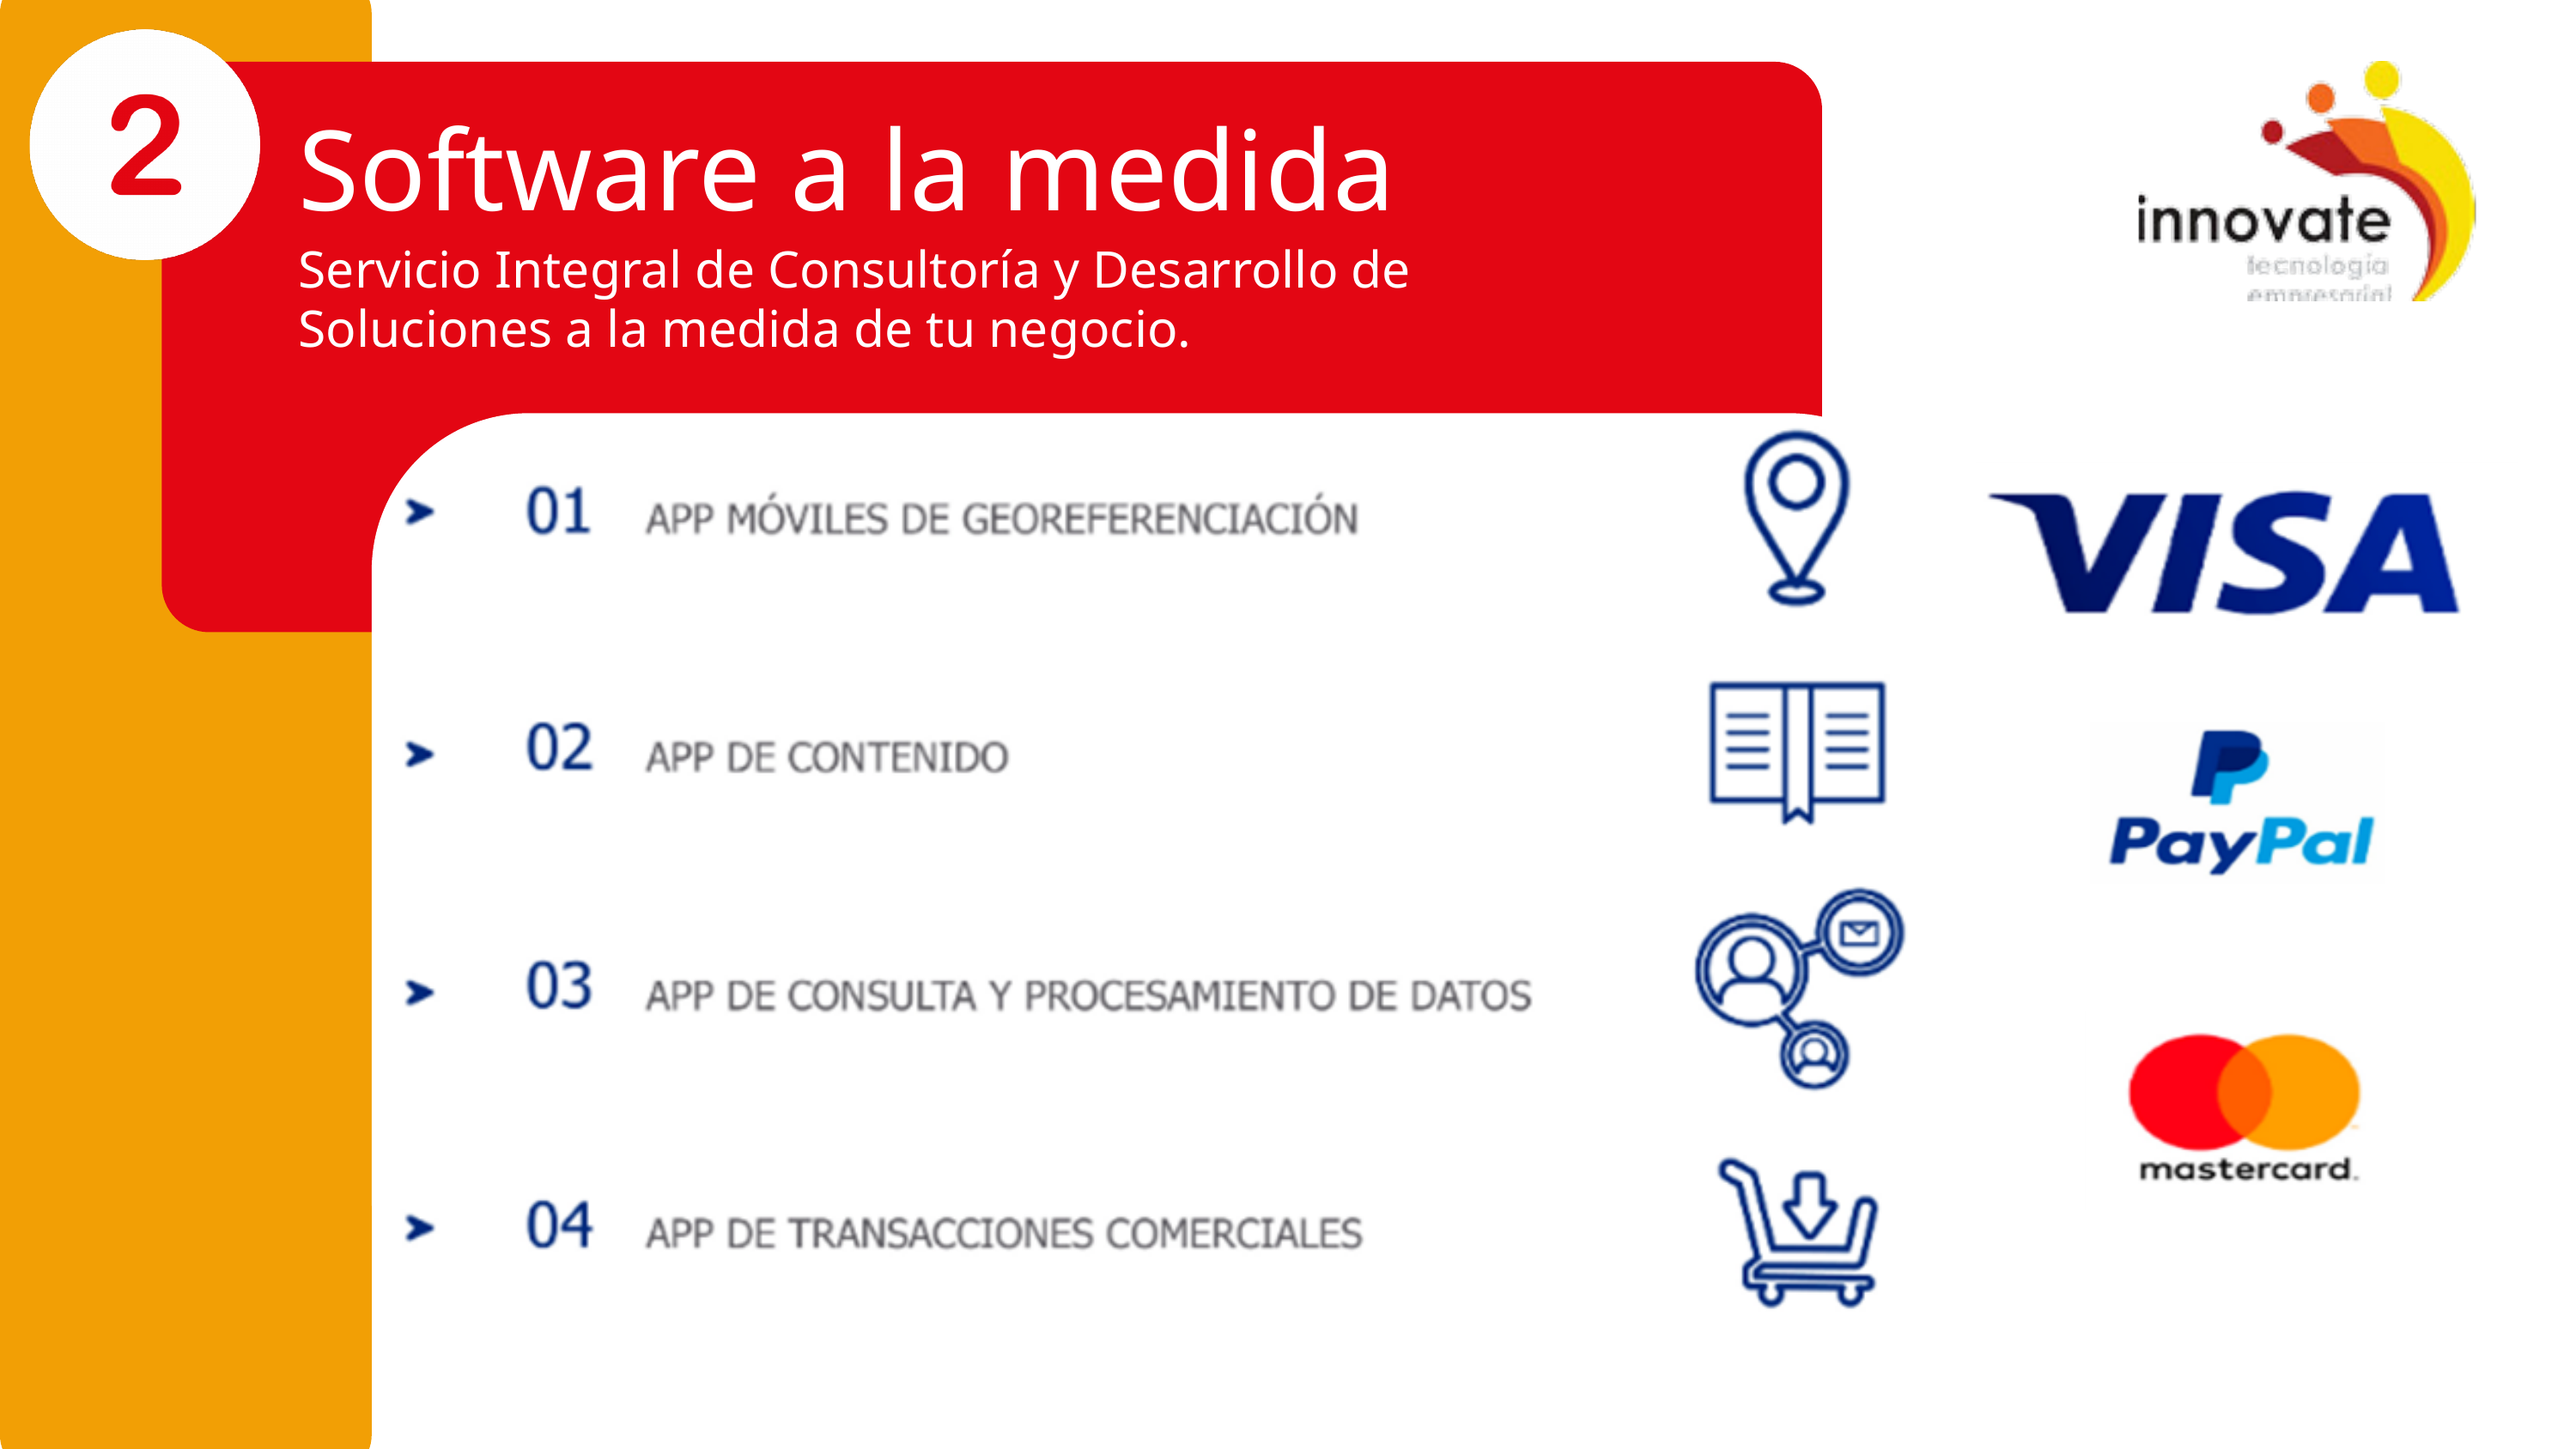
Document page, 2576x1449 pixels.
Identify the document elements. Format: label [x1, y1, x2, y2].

text_box [2138, 61, 2518, 301]
text_box [371, 413, 1947, 1358]
text_box [2084, 714, 2409, 886]
text_box [1976, 461, 2518, 677]
text_box [2084, 1011, 2453, 1210]
text_box [0, 0, 373, 1449]
text_box [161, 61, 1823, 633]
